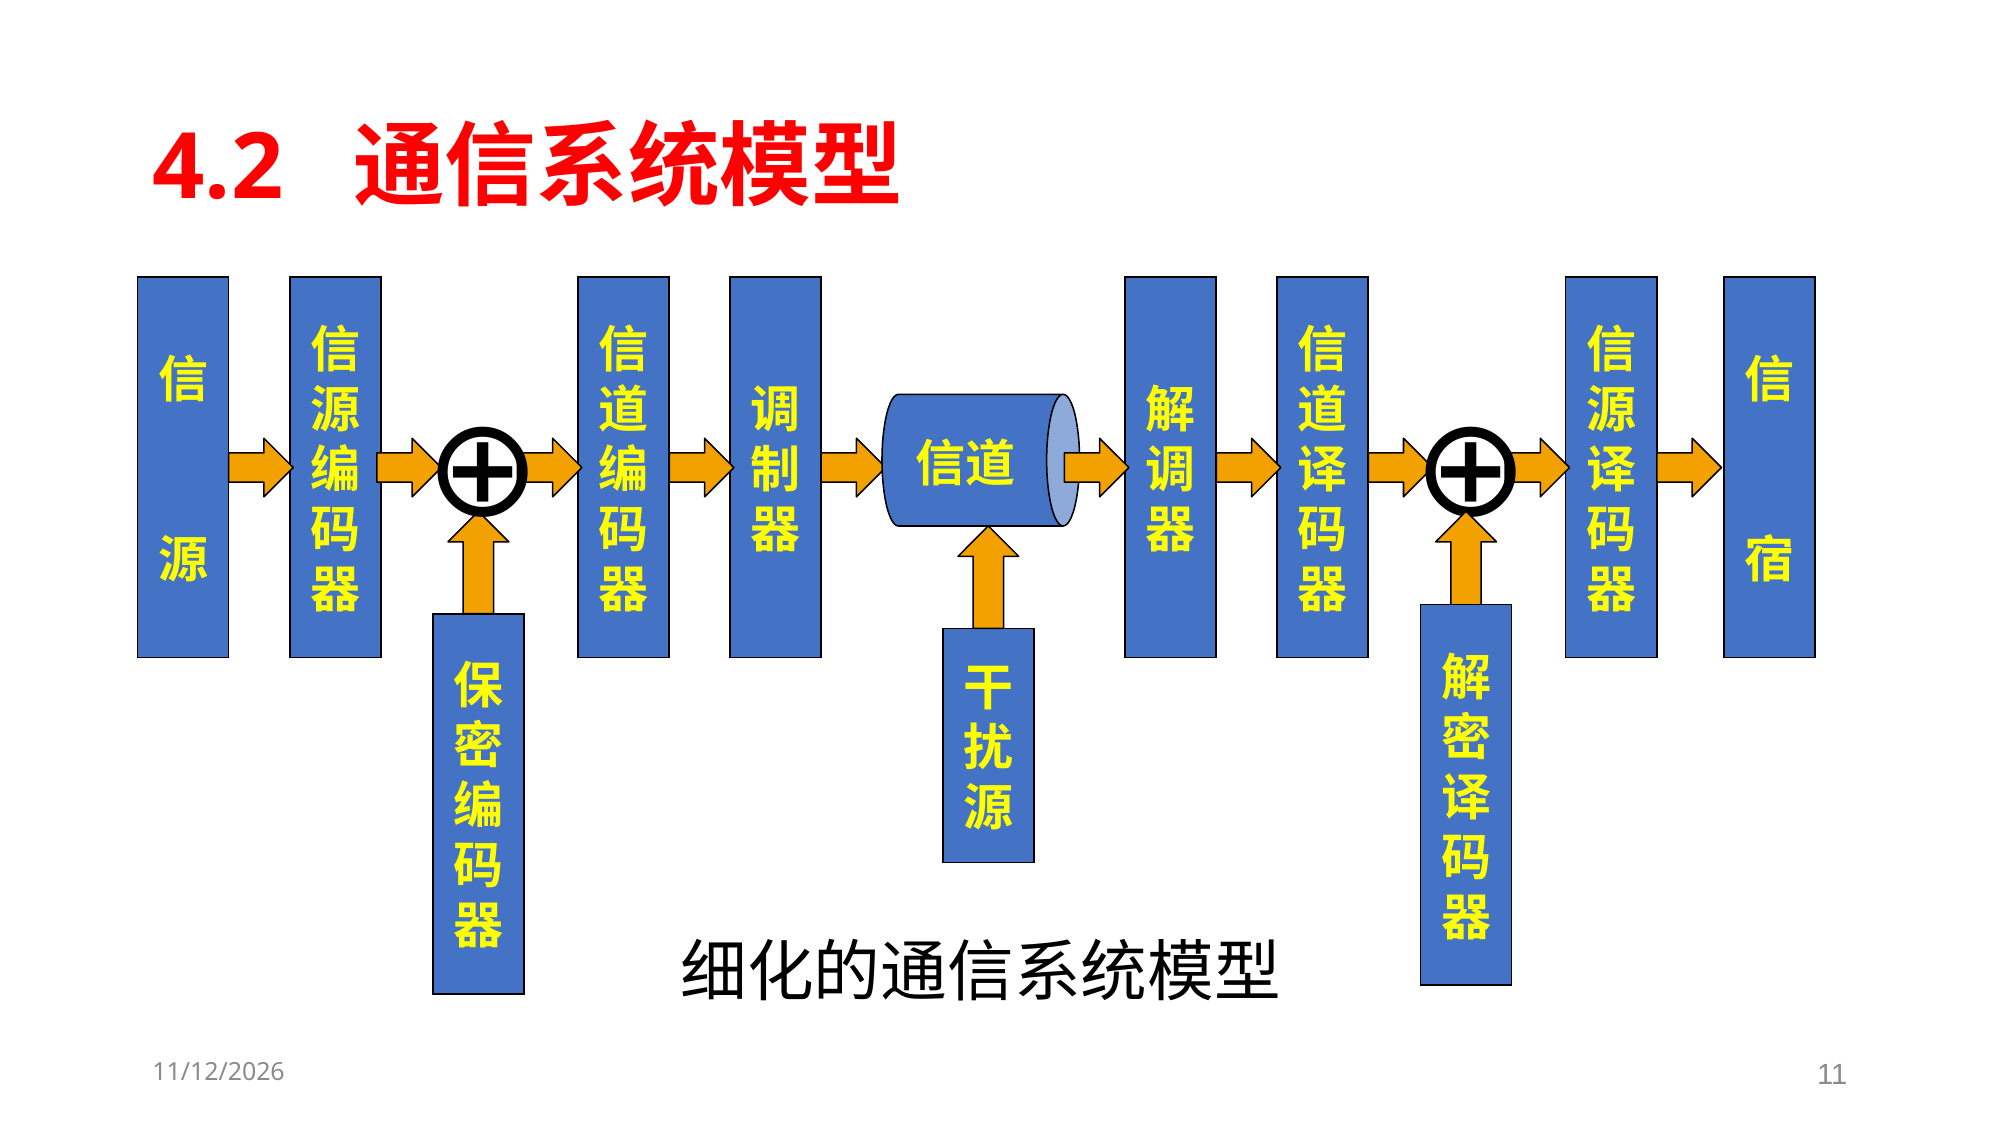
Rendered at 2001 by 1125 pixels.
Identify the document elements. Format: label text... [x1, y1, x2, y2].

slide_number 11 [1412, 1042, 1863, 1103]
title 4.2 通信系统模型 [137, 59, 1863, 278]
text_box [137, 277, 1816, 1017]
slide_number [137, 1042, 588, 1103]
